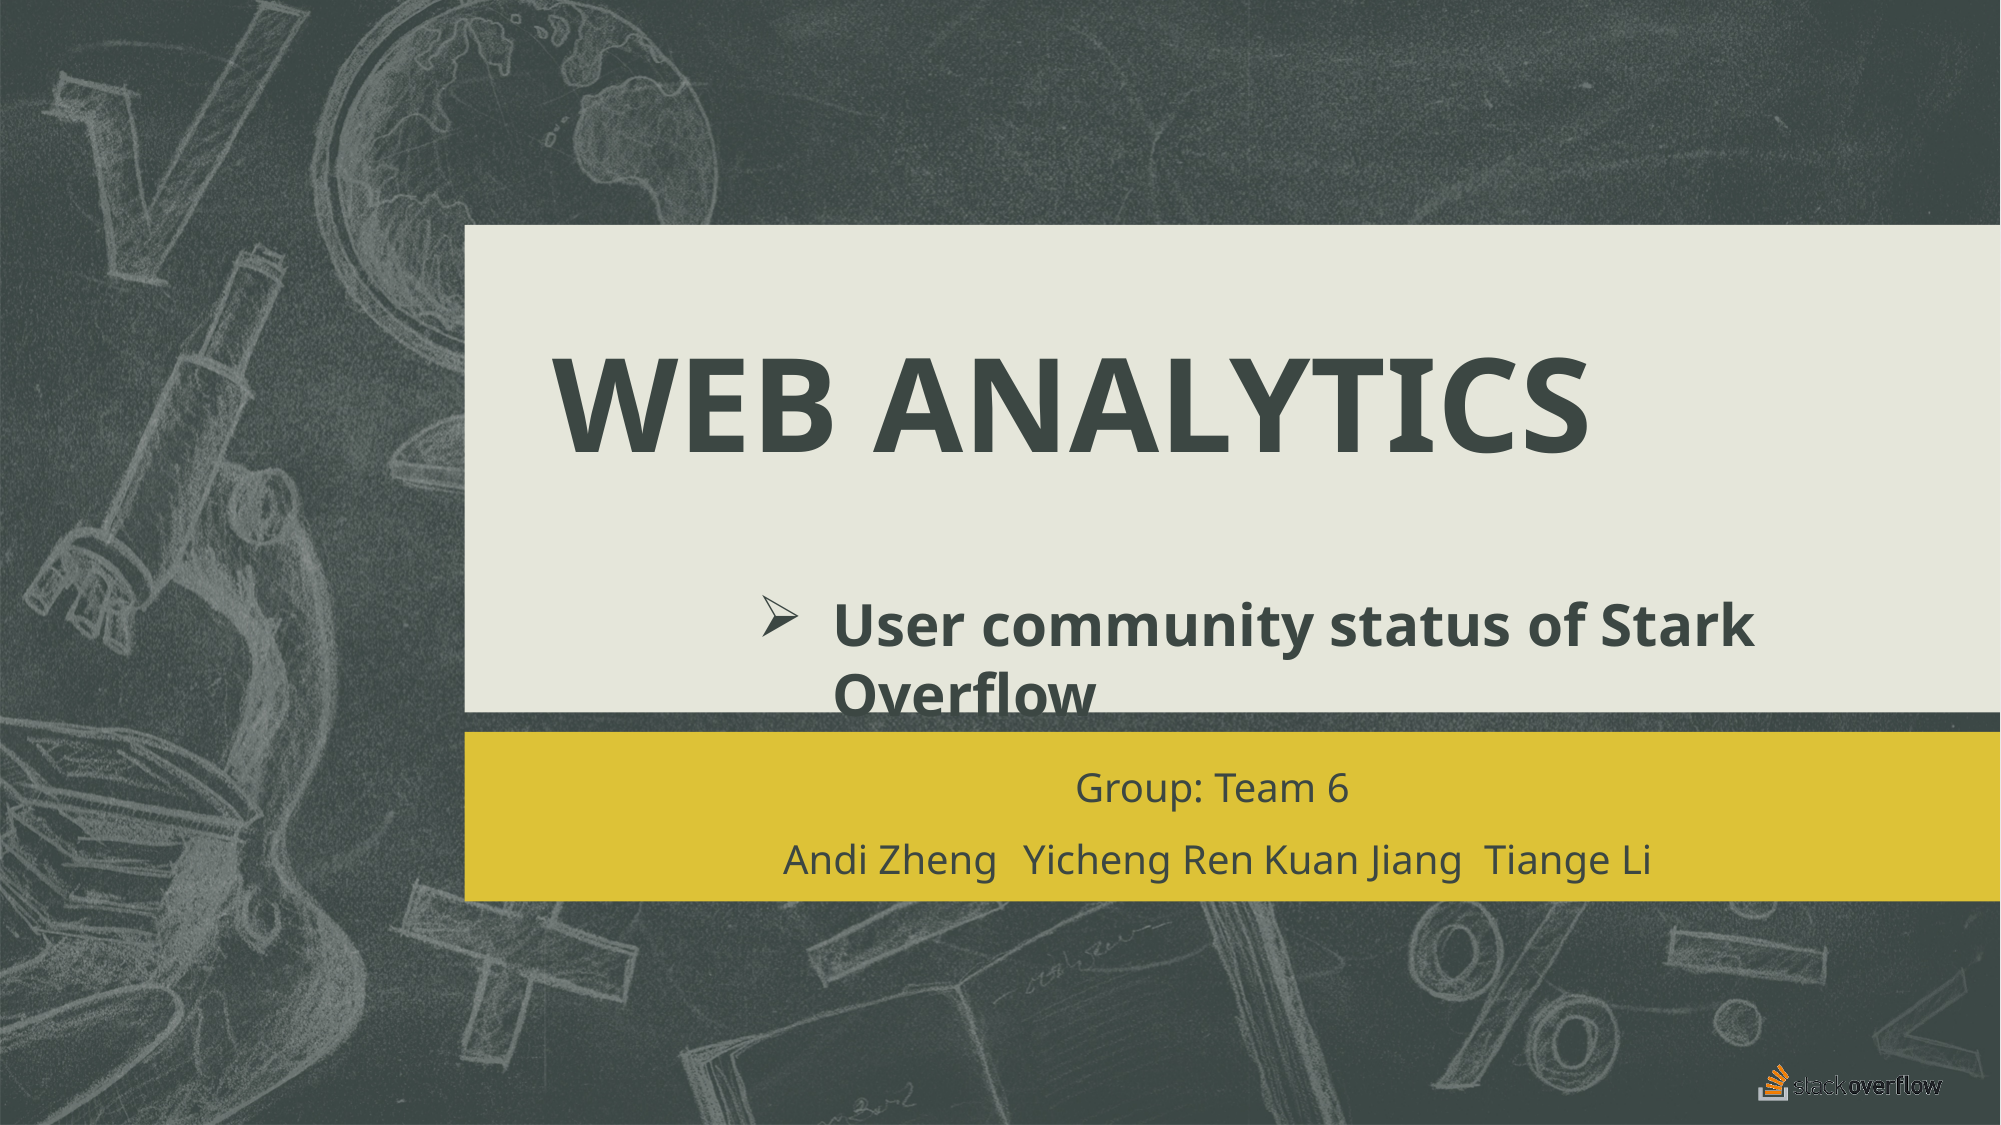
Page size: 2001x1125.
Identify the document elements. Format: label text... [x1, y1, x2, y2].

title WEB ANALYTICS [532, 292, 1613, 581]
picture [0, 0, 2001, 1125]
subtitle Group: Team 6 Andi Zheng Yicheng Ren Kuan Jiang Tiange Li [520, 731, 1916, 892]
text_box User community status of Stark Overflow [742, 580, 2000, 736]
